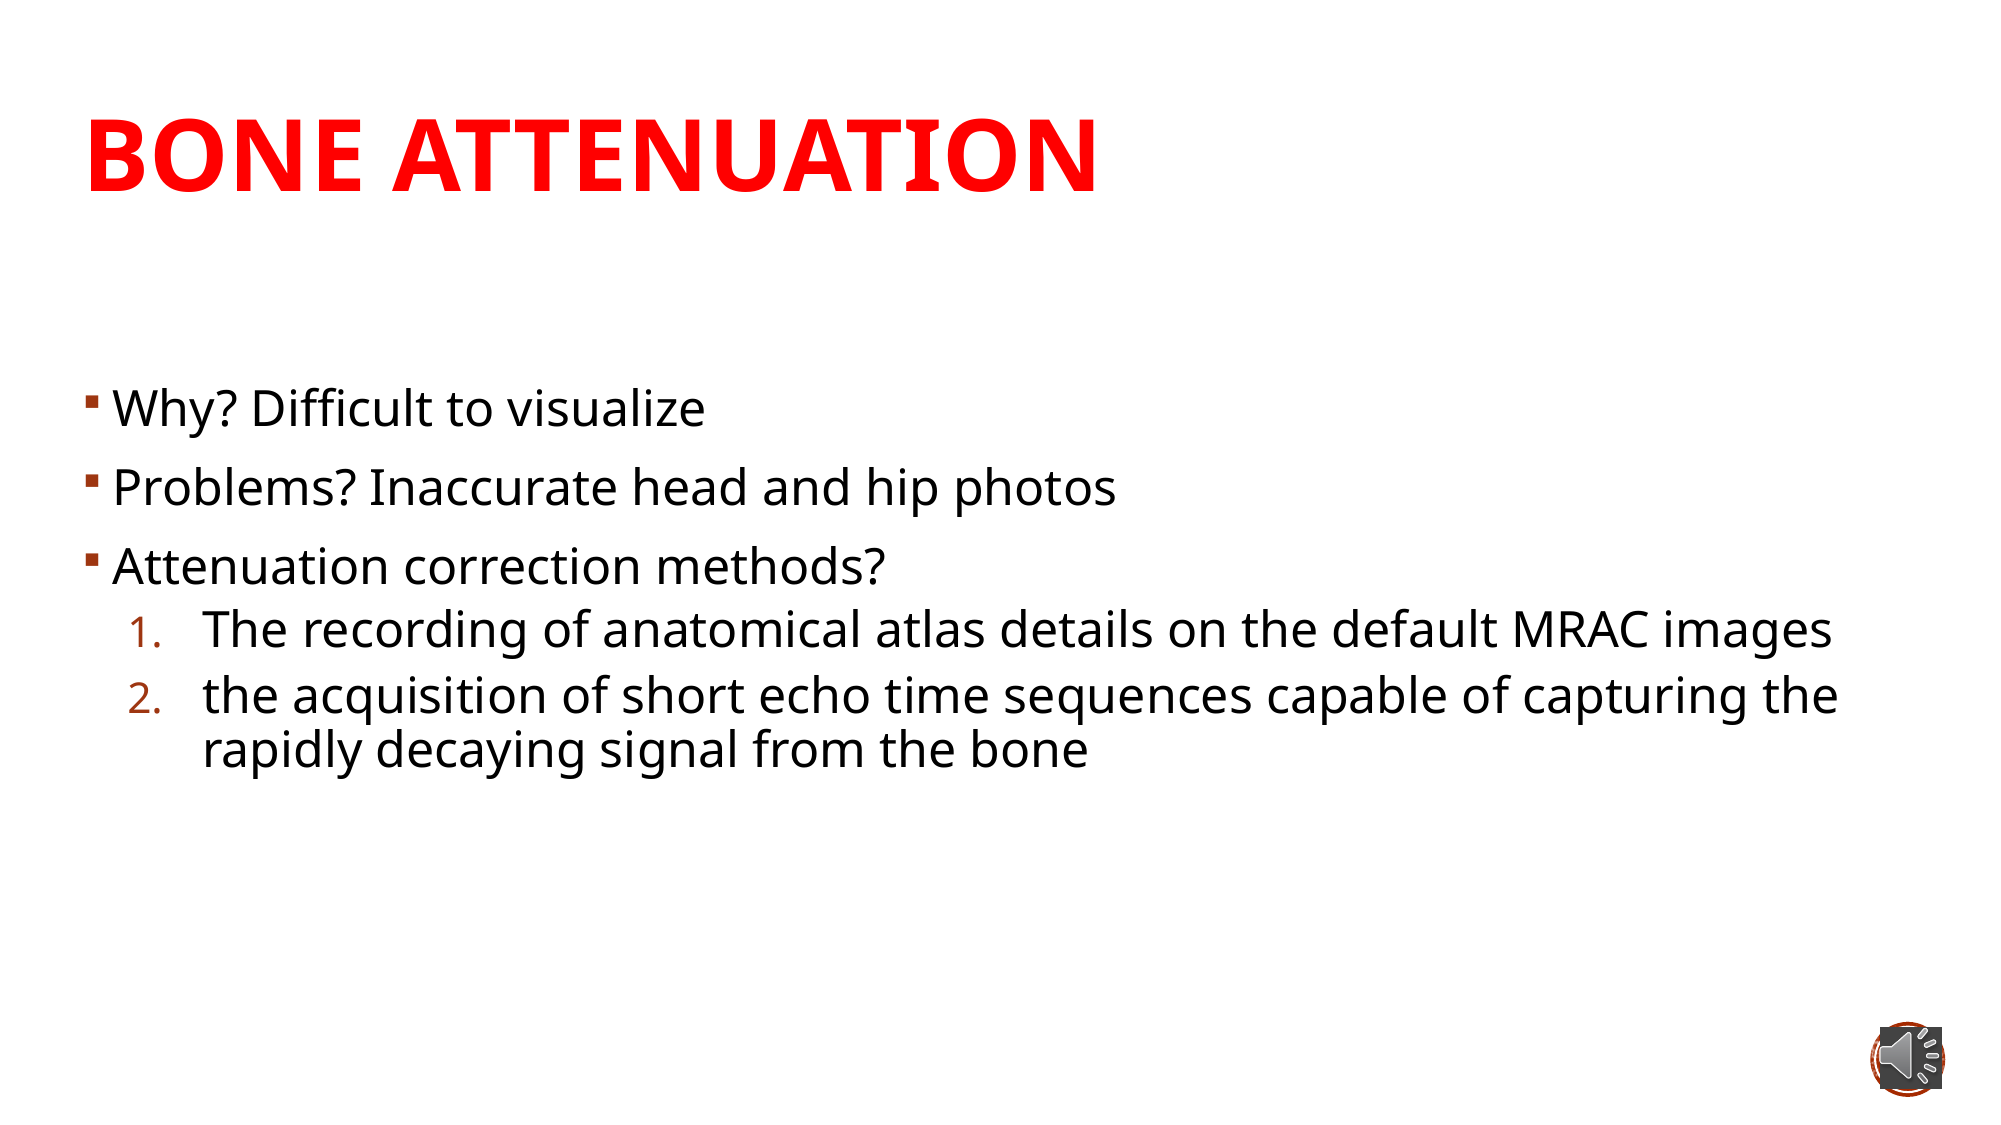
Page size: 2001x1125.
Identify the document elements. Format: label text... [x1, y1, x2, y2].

list Why? Difficult to visualize Problems? Inaccurate head and hip photos Attenuation correction methods? The recording of anatomical atlas details on the default MRAC images the acquisition of short echo time sequences capable of capturing the rapidly decaying signal from the bone [67, 376, 1858, 828]
title Bone Attenuation [67, 89, 1718, 228]
picture [1879, 1026, 1943, 1089]
